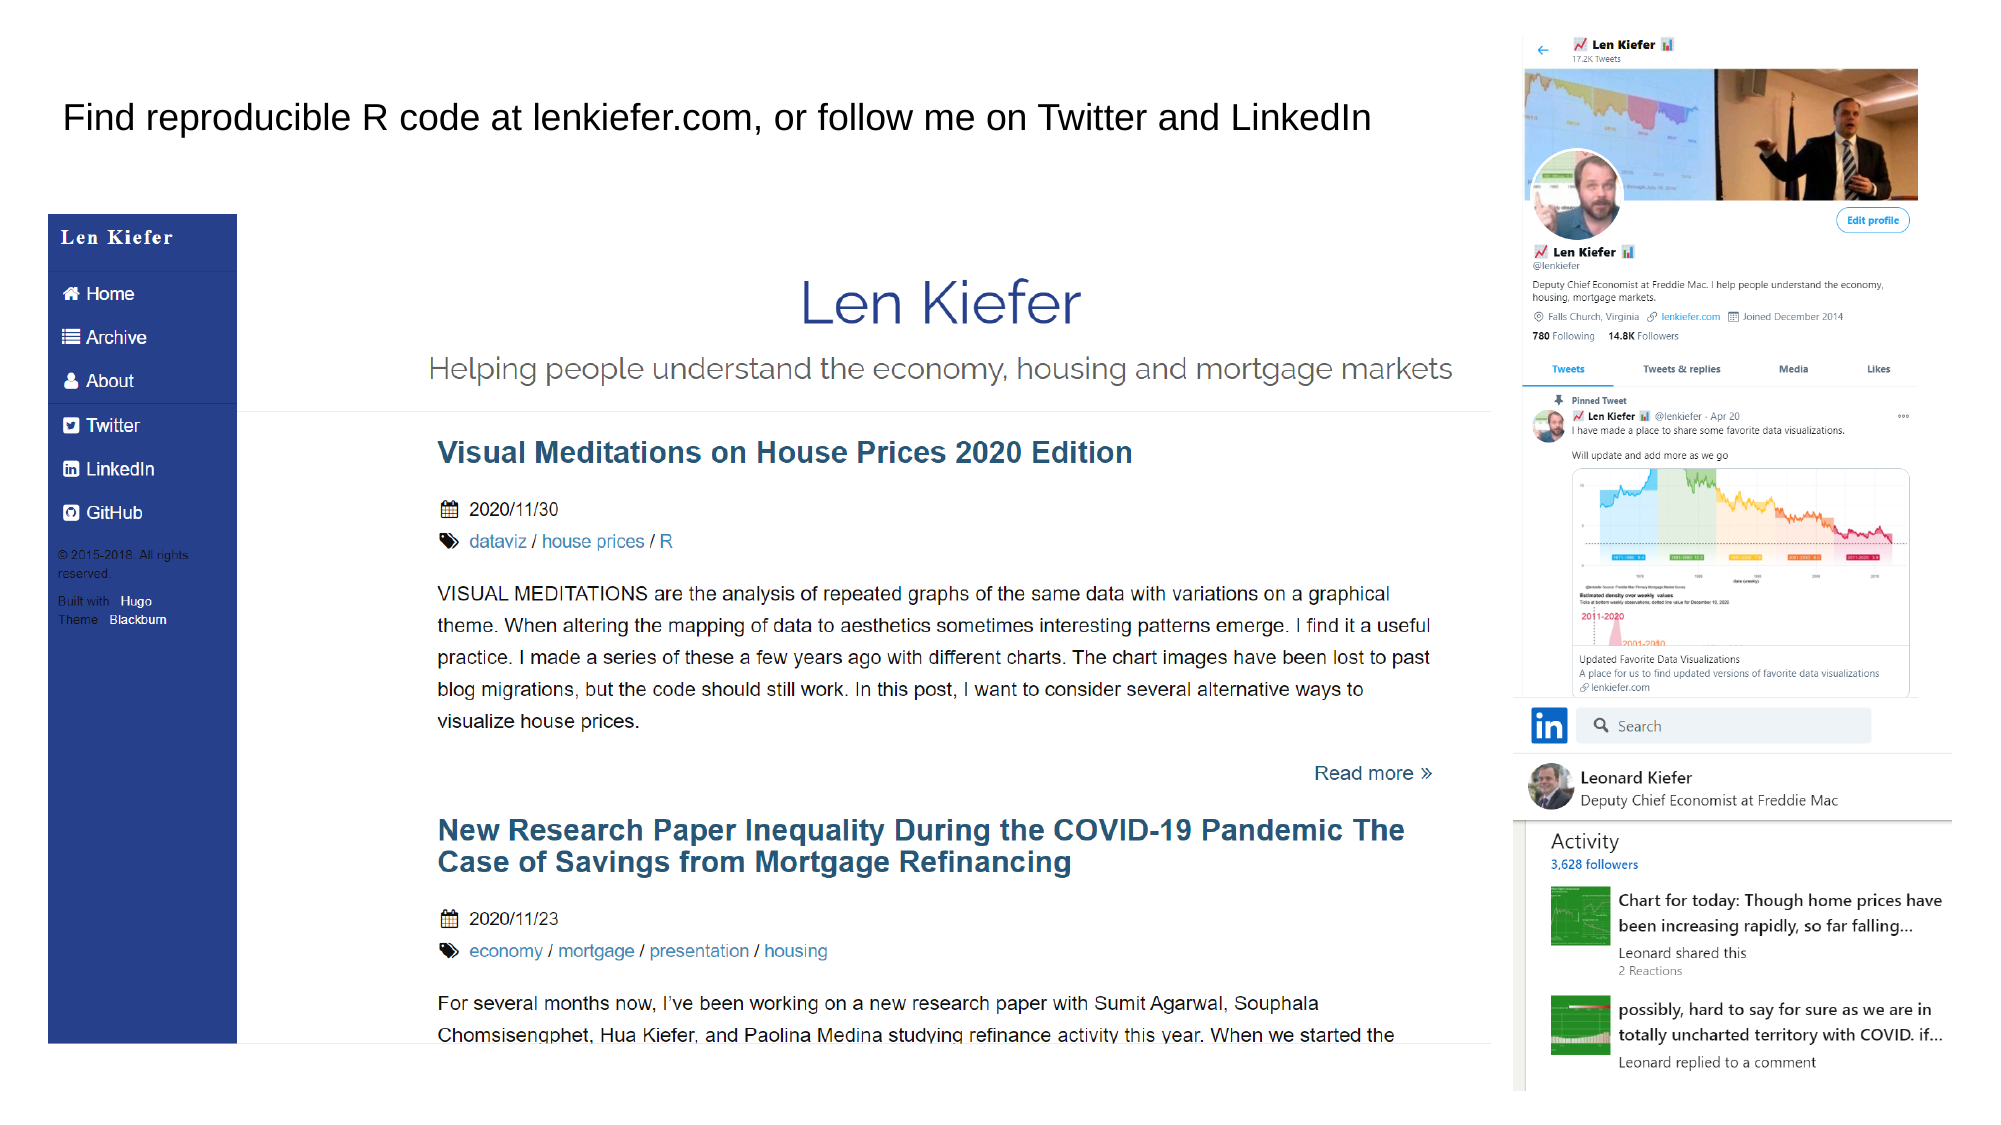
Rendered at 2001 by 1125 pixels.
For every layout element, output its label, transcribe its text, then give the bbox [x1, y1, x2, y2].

picture [1513, 35, 1952, 1091]
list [47, 214, 1491, 1044]
text_box Find reproducible R code at lenkiefer.com, or follow me on Twitter and LinkedIn [48, 85, 1452, 146]
